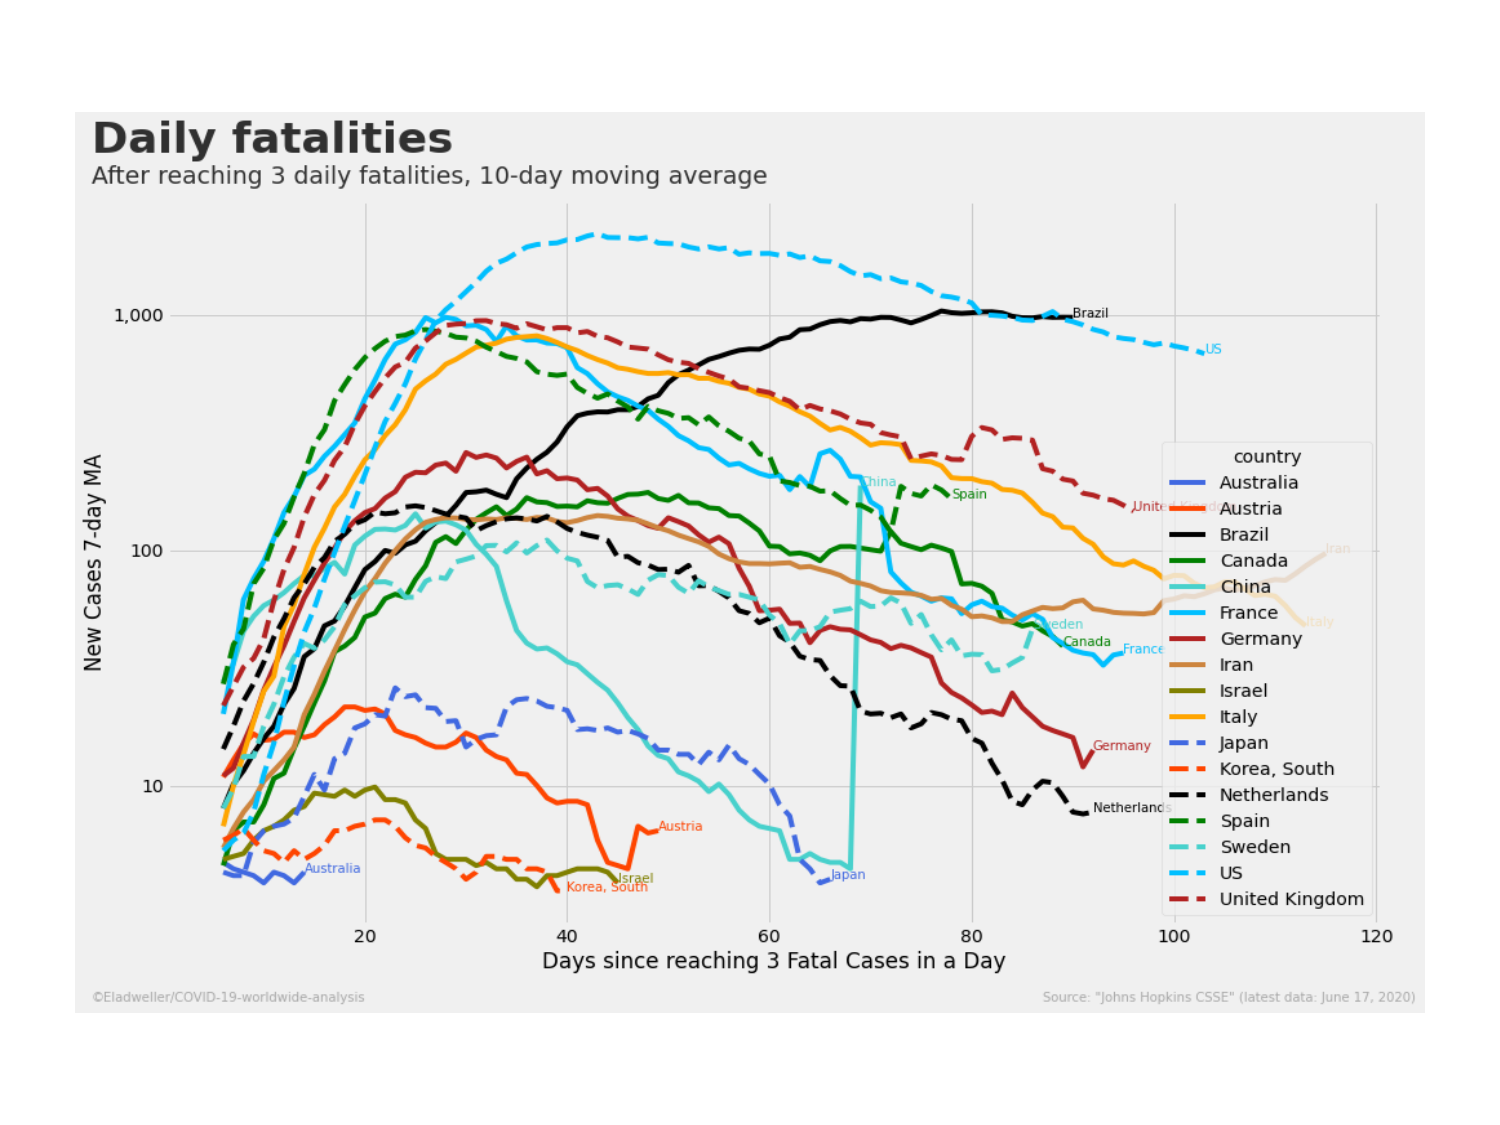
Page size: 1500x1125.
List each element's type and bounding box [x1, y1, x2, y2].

picture [74, 112, 1426, 1013]
